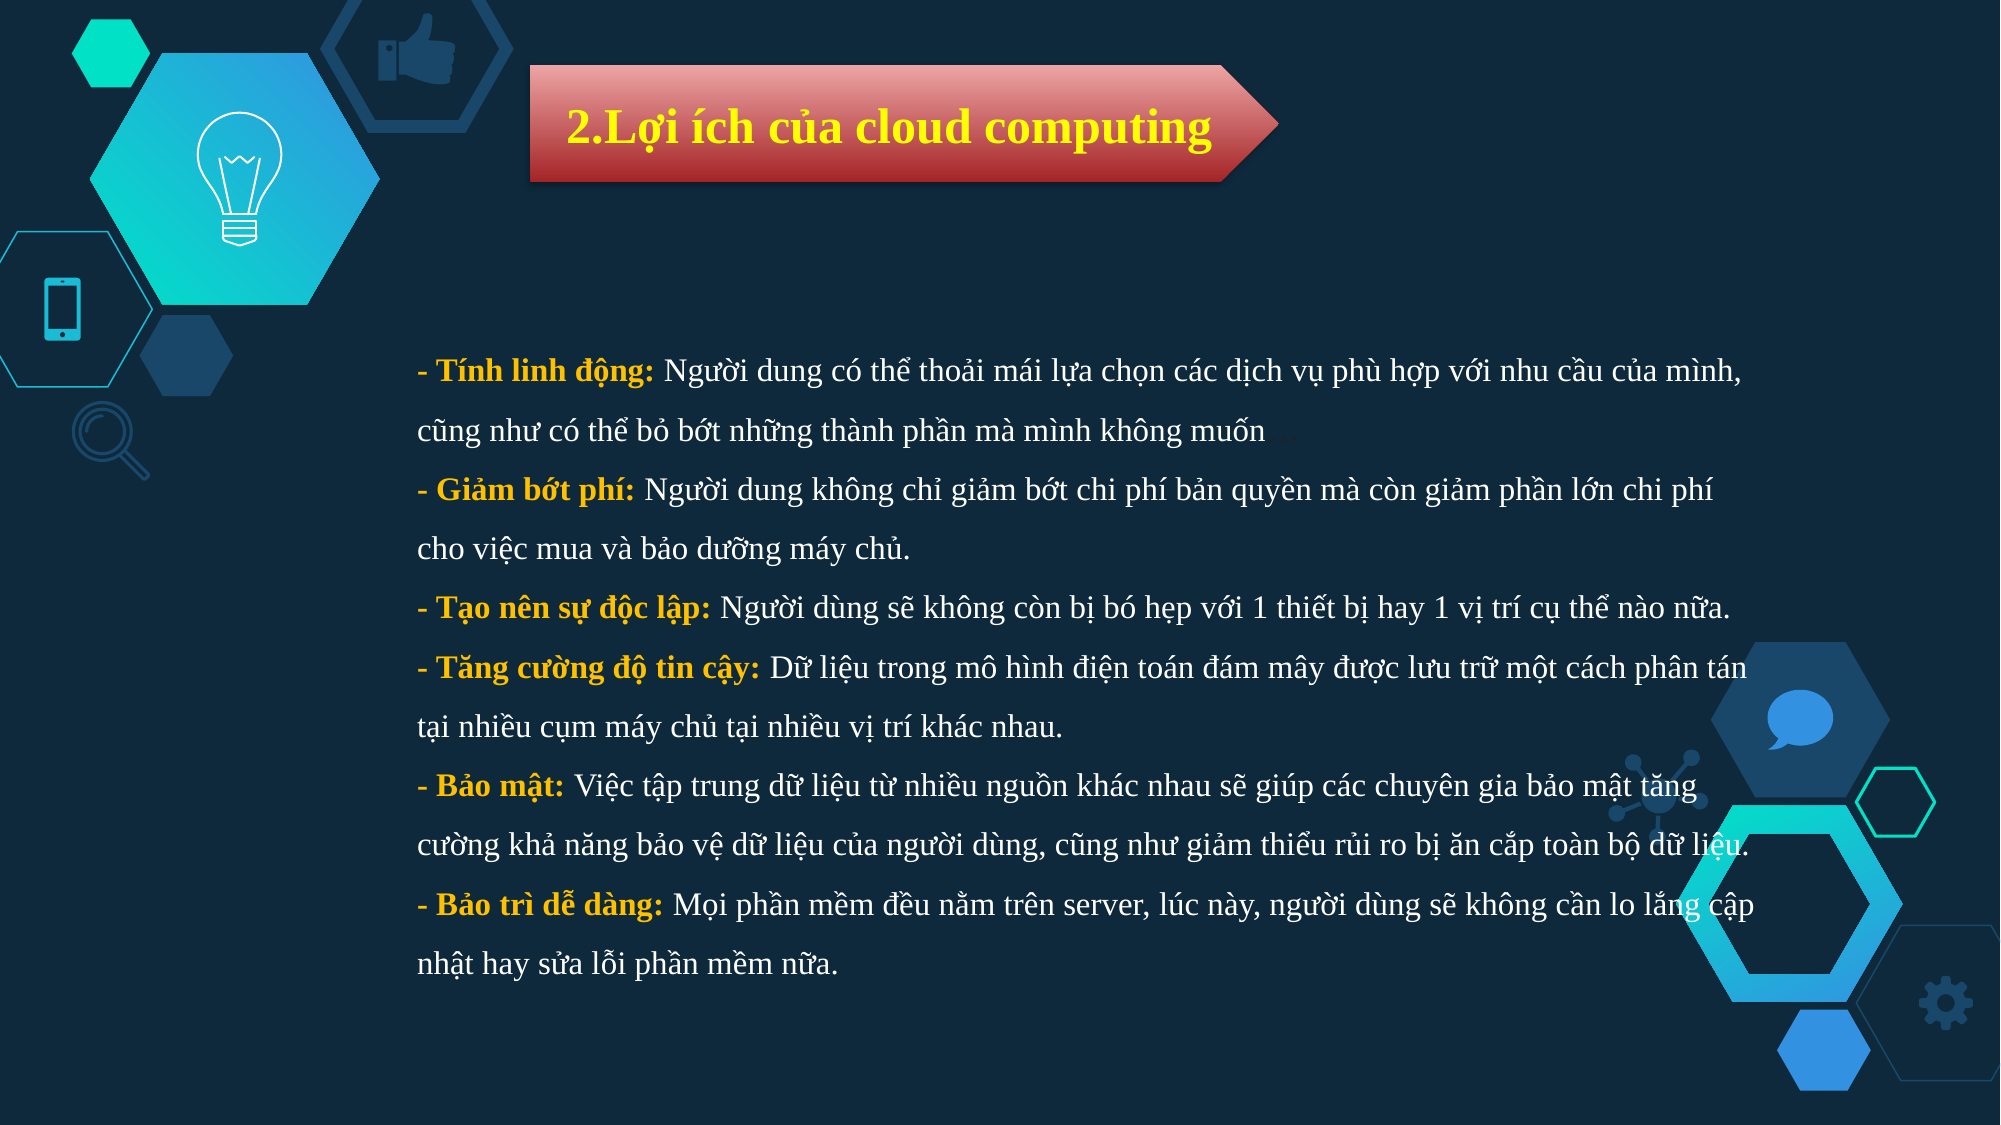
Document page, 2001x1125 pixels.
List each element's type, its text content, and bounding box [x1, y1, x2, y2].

title - Tính linh động: Người dung có thể thoải mái lựa chọn các dịch vụ phù hợp với nhu cầu của mình, cũng như có thể bỏ bớt những thành phần mà mình không muốn… - Giảm bớt phí: Người dung không chỉ giảm bớt chi phí bản quyền mà còn giảm phần lớn chi phí cho việc mua và bảo dưỡng máy chủ. - Tạo nên sự độc lập: Người dùng sẽ không còn bị bó hẹp với 1 thiết bị hay 1 vị trí cụ thể nào nữa. - Tăng cường độ tin cậy: Dữ liệu trong mô hình điện toán đám mây được lưu trữ một cách phân tán tại nhiều cụm máy chủ tại nhiều vị trí khác nhau. - Bảo mật: Việc tập trung dữ liệu từ nhiều nguồn khác nhau sẽ giúp các chuyên gia bảo mật tăng cường khả năng bảo vệ dữ liệu của người dùng, cũng như giảm thiểu rủi ro bị ăn cắp toàn bộ dữ liệu. - Bảo trì dễ dàng: Mọi phần mềm đều nằm trên server, lúc này, người dùng sẽ không cần lo lắng cập nhật hay sửa lỗi phần mềm nữa. [402, 221, 1779, 996]
text_box 2.Lợi ích của cloud computing [530, 64, 1279, 183]
